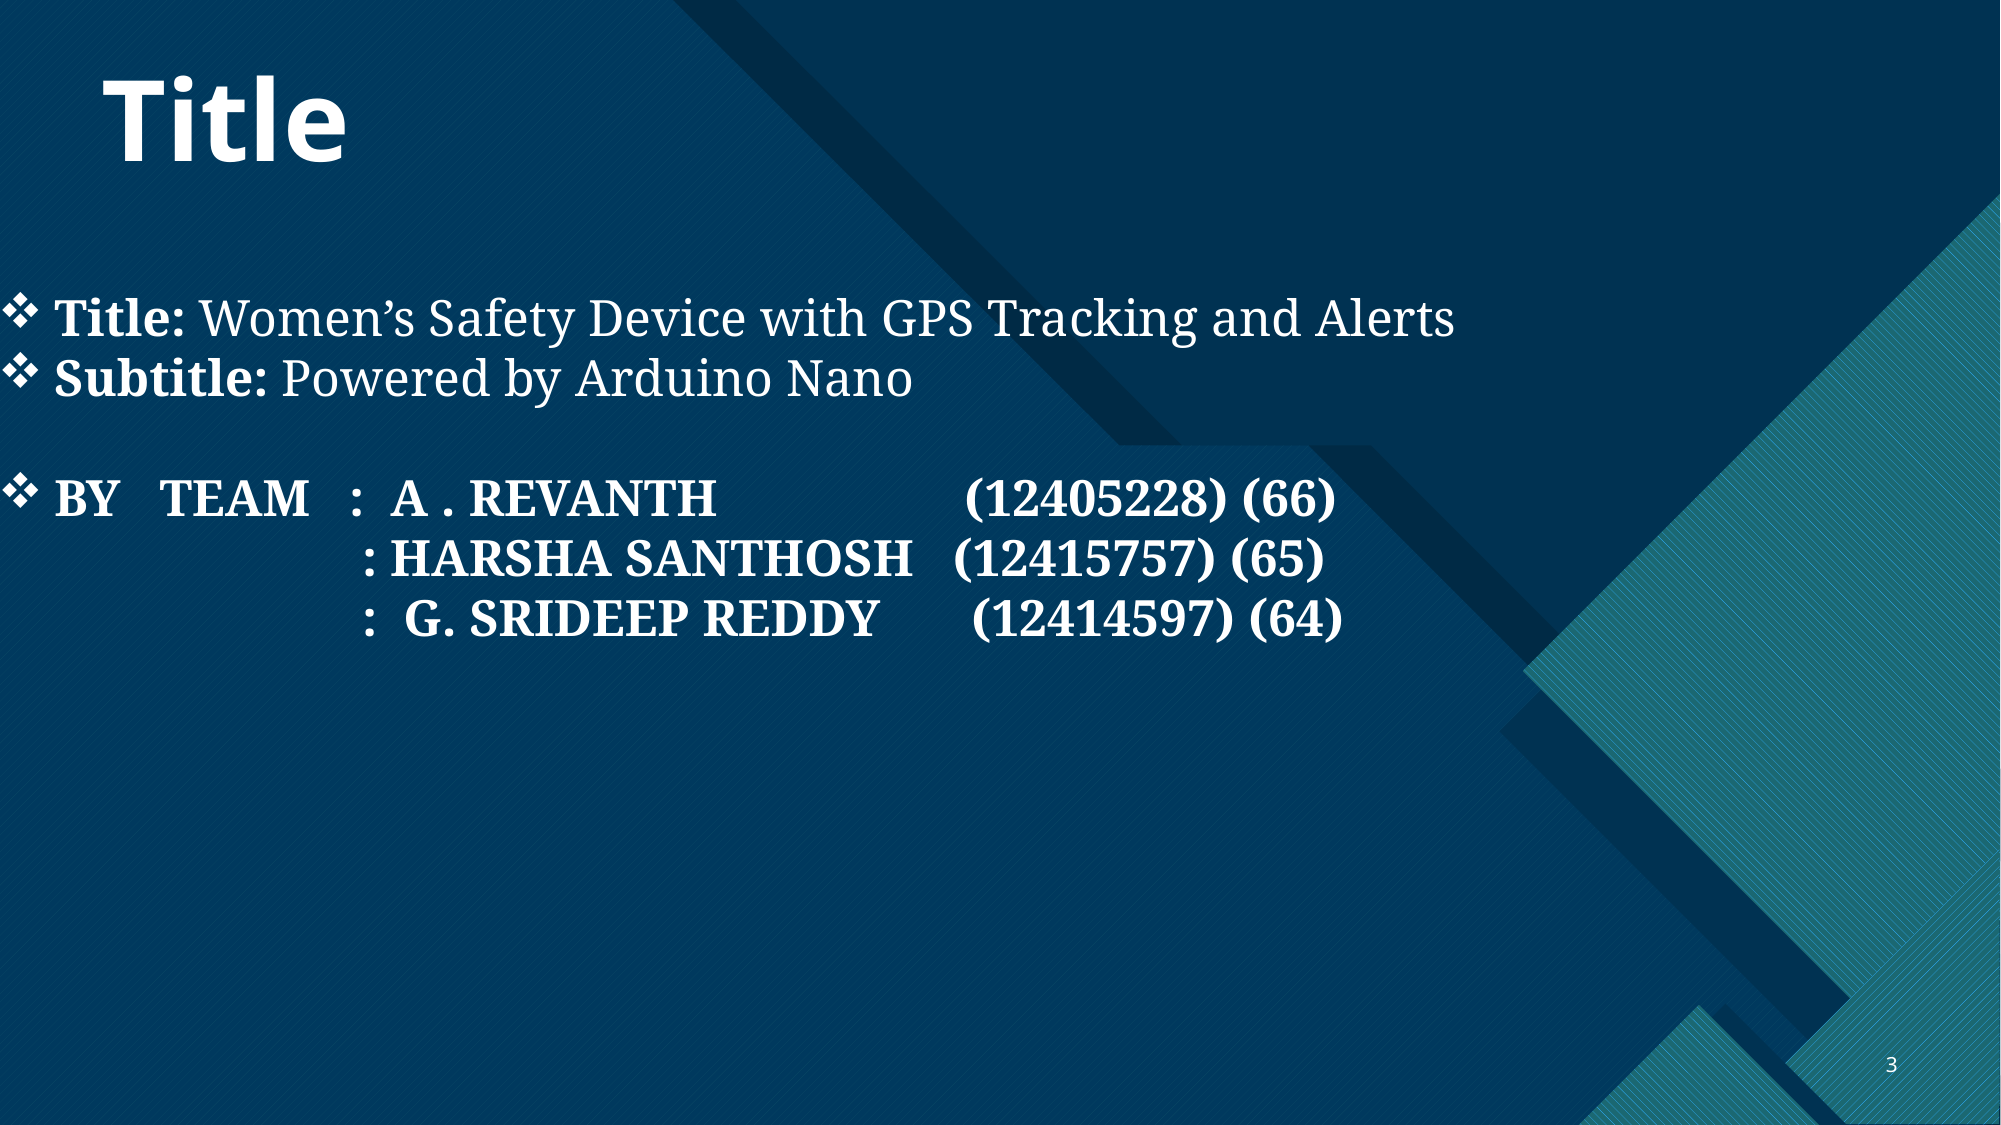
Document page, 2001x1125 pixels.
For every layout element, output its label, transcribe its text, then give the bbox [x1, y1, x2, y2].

title Title [85, 52, 1363, 194]
slide_number 3 [1845, 1035, 1913, 1096]
text_box Title: Women’s Safety Device with GPS Tracking and Alerts Subtitle: Powered by Arduino Nano BY TEAM : A . REVANTH (12405228) (66) : HARSHA SANTHOSH (12415757) (65) : G. SRIDEEP REDDY (12414597) (64) [0, 279, 1472, 714]
text_box PUSH BUTTON : [1523, 522, 2001, 1064]
